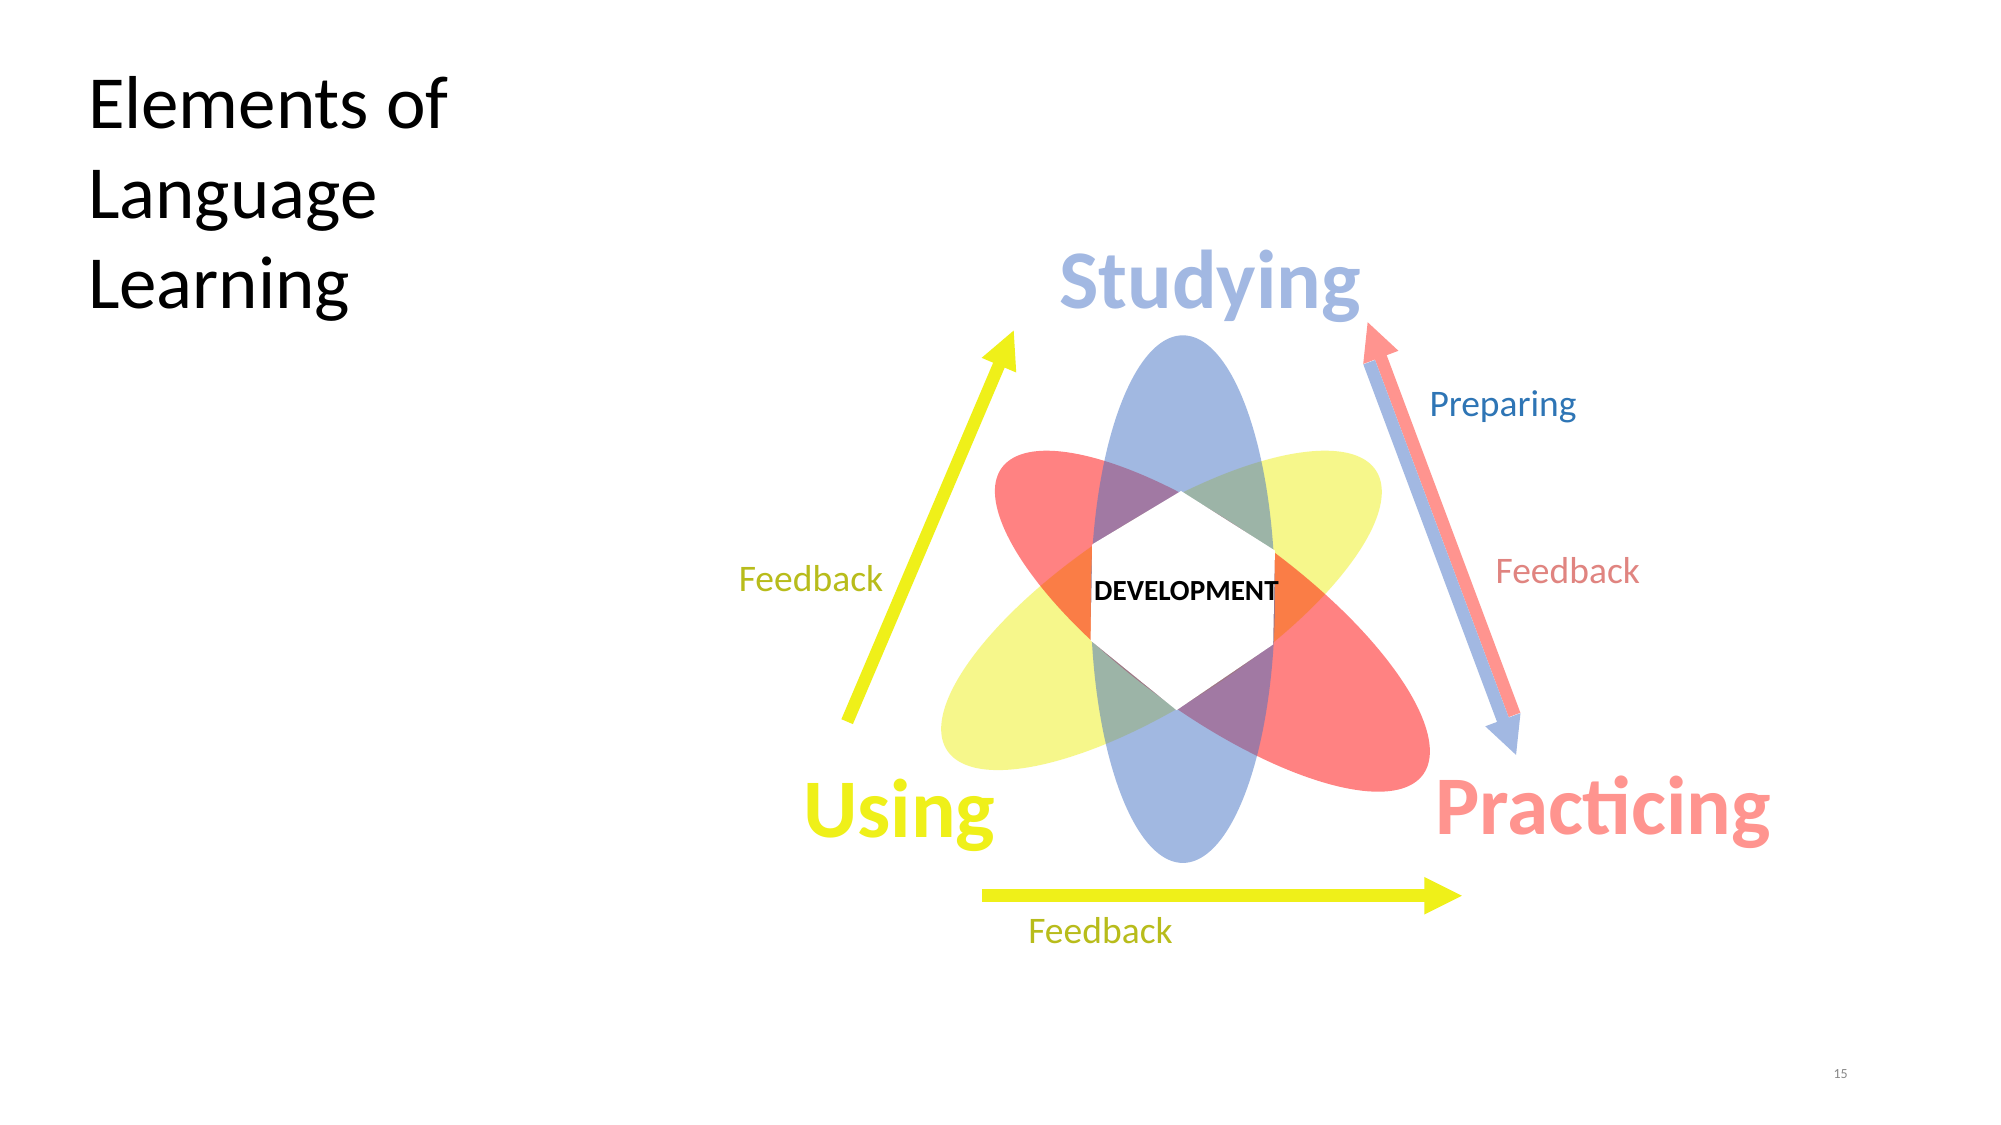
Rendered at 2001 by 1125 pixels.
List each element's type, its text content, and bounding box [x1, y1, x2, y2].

text_box [1262, 450, 1361, 594]
text_box Elements of Language Learning [73, 46, 468, 332]
text_box Using [788, 746, 1014, 862]
text_box [1257, 570, 1429, 792]
text_box [1018, 450, 1104, 641]
text_box Feedback [723, 546, 841, 606]
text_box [1367, 321, 1515, 361]
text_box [846, 330, 1014, 722]
text_box Feedback [1522, 538, 1666, 599]
text_box DEVELOPMENT [1079, 563, 1297, 614]
text_box [1092, 492, 1274, 563]
text_box Feedback [1013, 905, 1199, 959]
text_box Practicing [1420, 743, 1792, 859]
text_box Preparing [1522, 371, 1603, 432]
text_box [1368, 361, 1517, 756]
text_box [1091, 614, 1273, 709]
text_box [1274, 552, 1289, 563]
text_box [941, 586, 1105, 771]
text_box Studying [1044, 217, 1381, 333]
slide_number ‹#› [1412, 1042, 1863, 1103]
text_box [1091, 614, 1275, 863]
text_box [1091, 335, 1274, 563]
